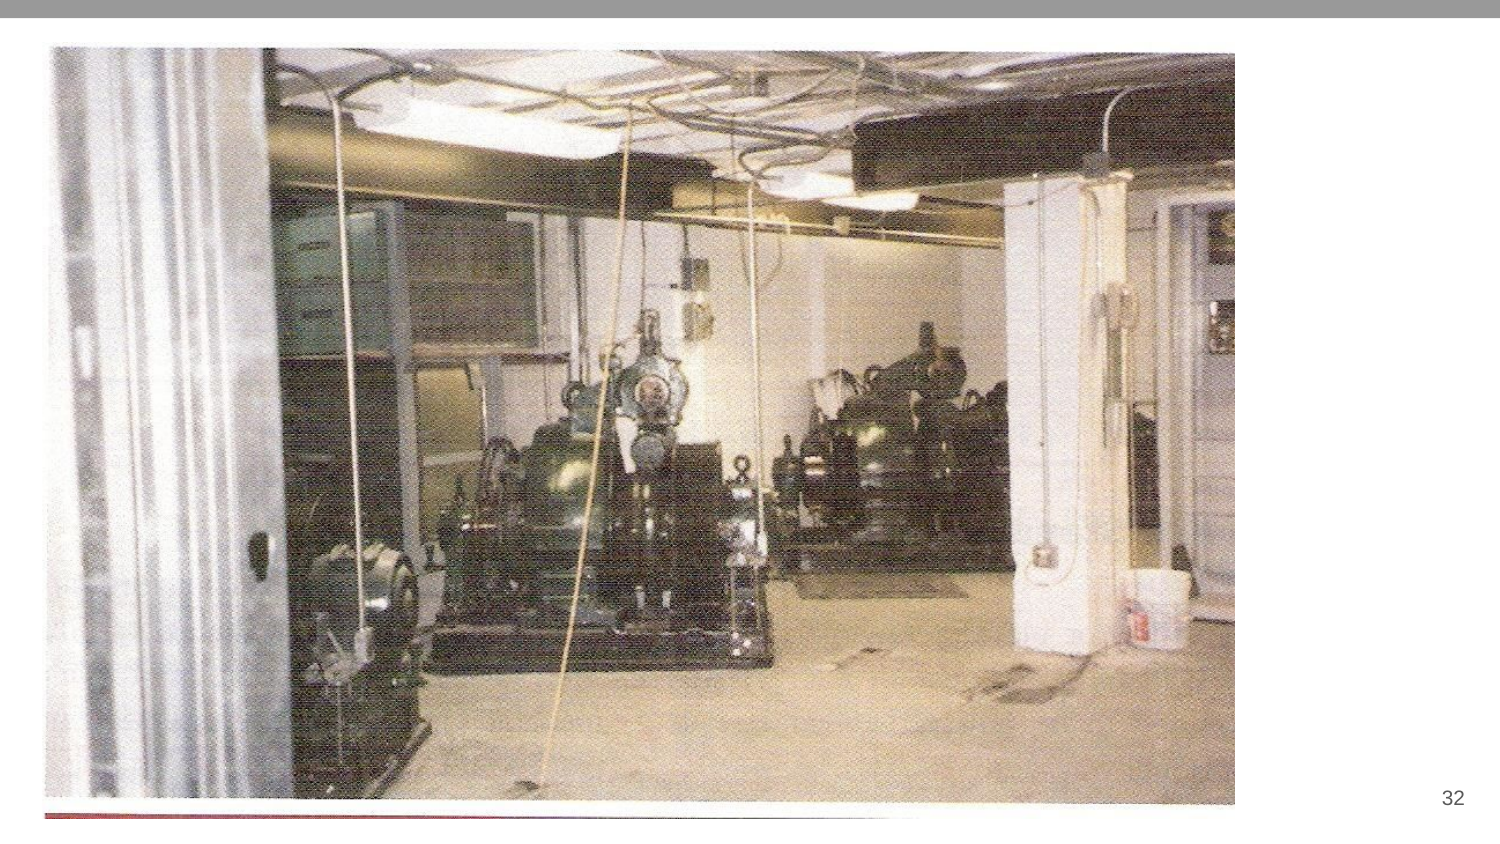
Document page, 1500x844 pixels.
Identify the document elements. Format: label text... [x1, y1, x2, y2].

slide_number ‹#› [1389, 764, 1480, 830]
text_box [0, 0, 1500, 19]
picture [24, 42, 1235, 819]
